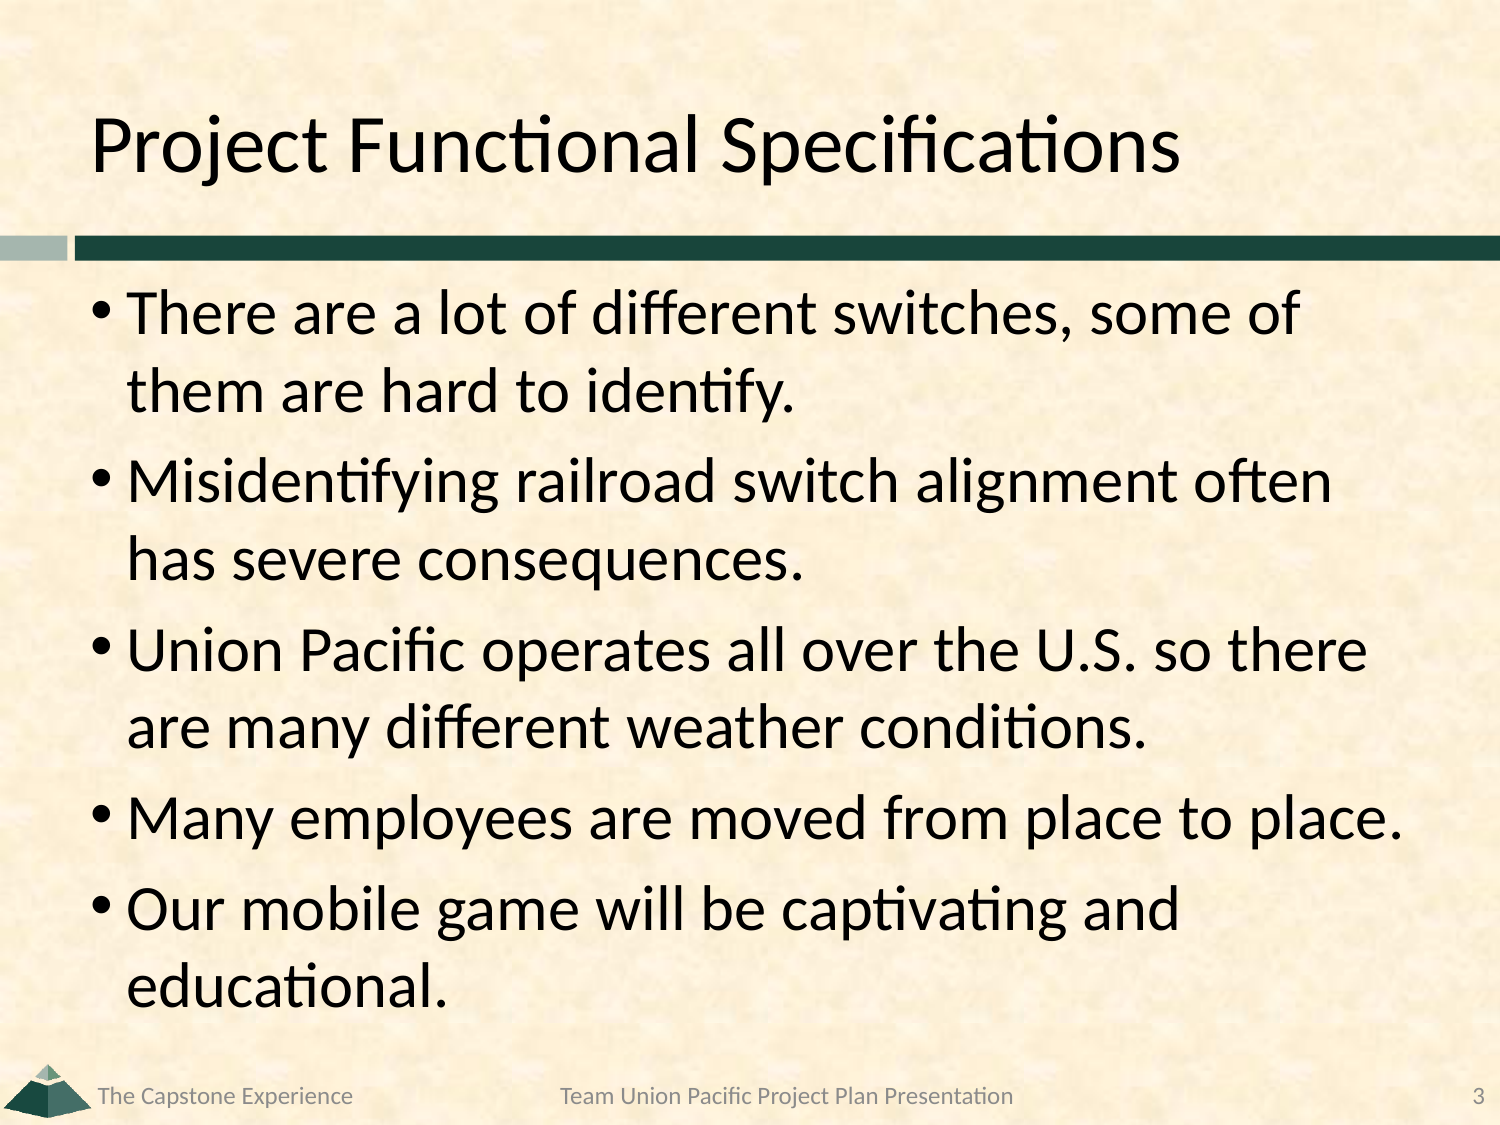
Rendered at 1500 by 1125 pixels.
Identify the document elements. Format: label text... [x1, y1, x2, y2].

slide_number The Capstone Experience [75, 1065, 425, 1125]
footer Team Union Pacific Project Plan Presentation [425, 1065, 1149, 1125]
slide_number 3 [1149, 1065, 1500, 1125]
picture [0, 0, 1500, 1125]
list There are a lot of different switches, some of them are hard to identify. Misidentifying railroad switch alignment often has severe consequences. Union Pacific operates all over the U.S. so there are many different weather conditions. Many employees are moved from place to place. Our mobile game will be captivating and educational. [75, 262, 1425, 1063]
title Project Functional Specifications [75, 45, 1425, 233]
